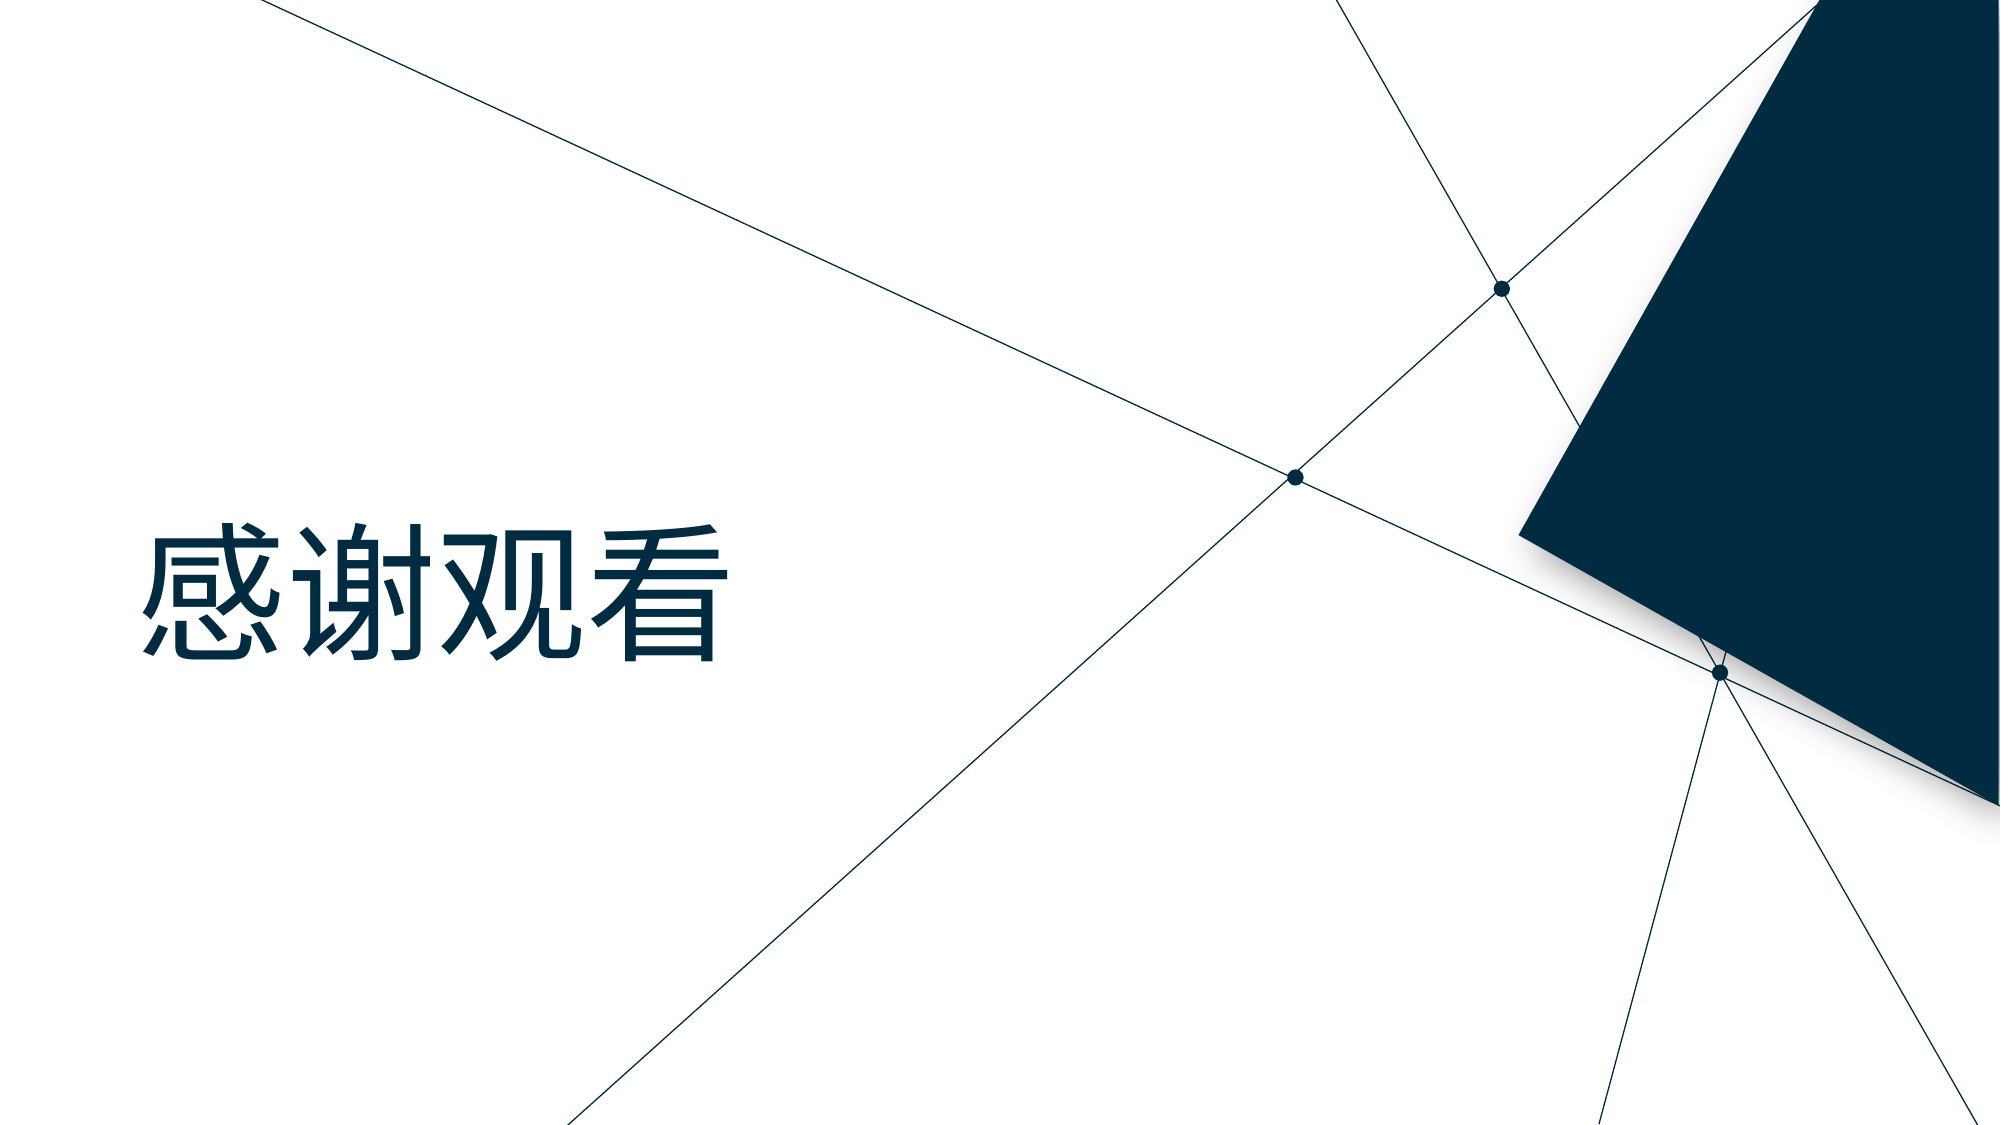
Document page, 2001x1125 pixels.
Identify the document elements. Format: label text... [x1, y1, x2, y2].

text_box [1287, 469, 1304, 486]
text_box 感谢观看 [121, 491, 1024, 687]
text_box [1518, 0, 1999, 806]
text_box [1493, 280, 1511, 297]
